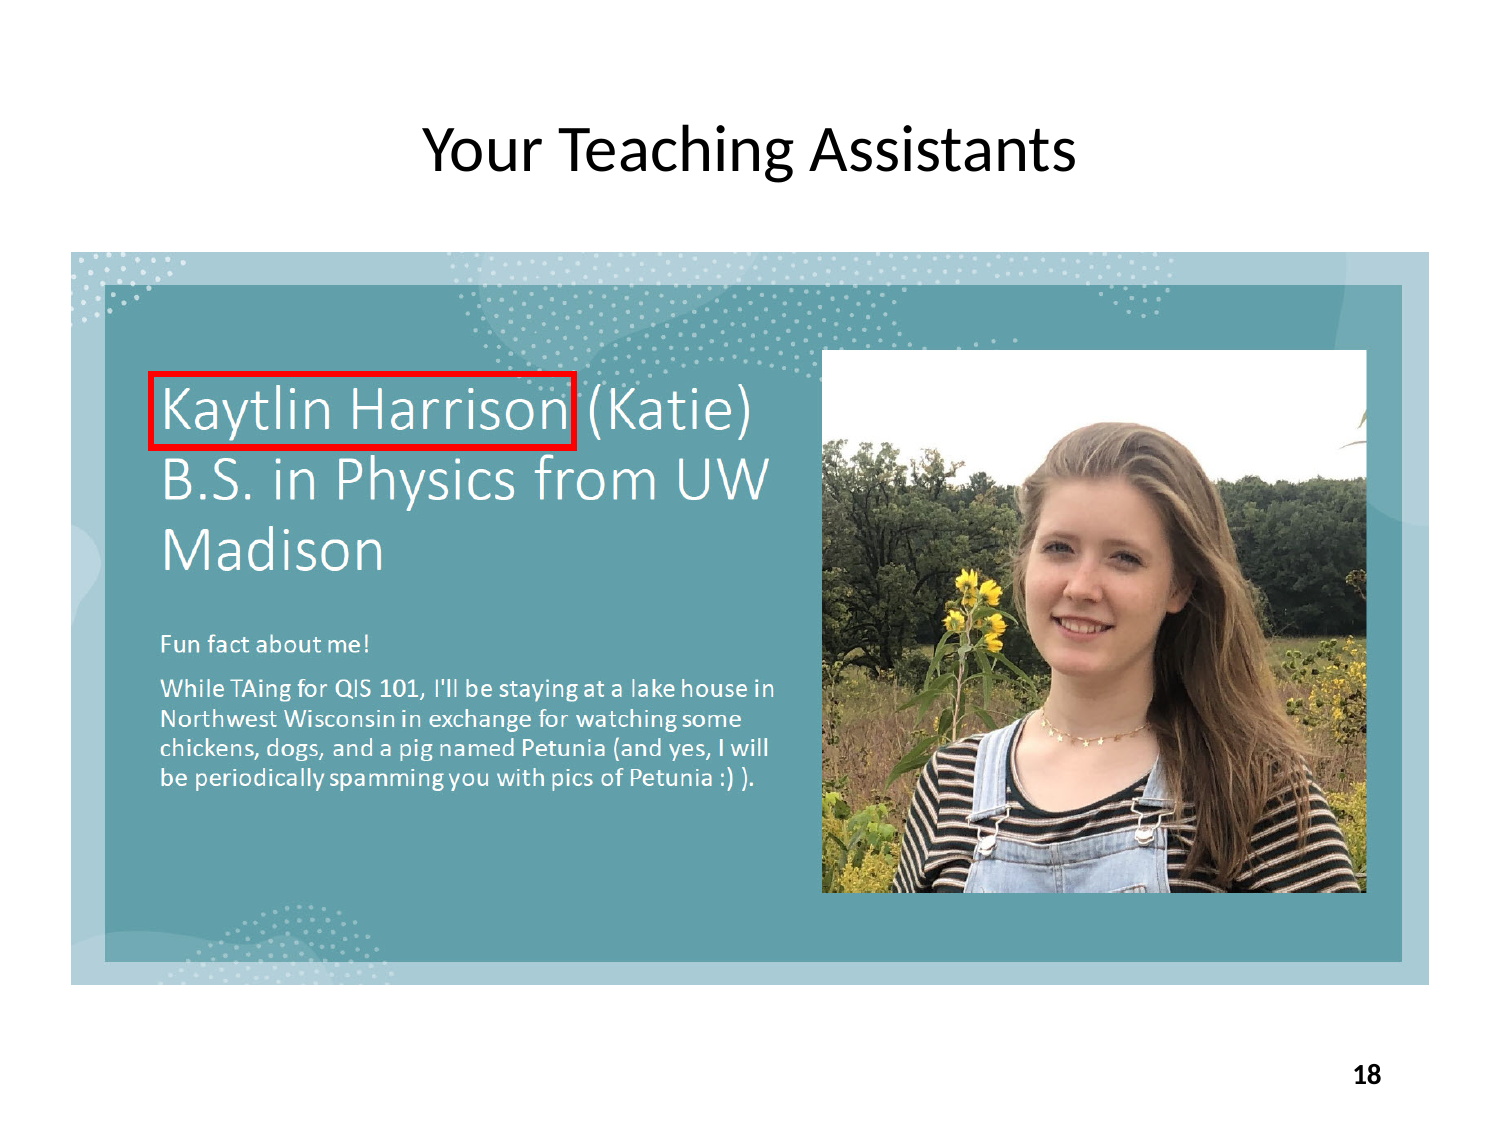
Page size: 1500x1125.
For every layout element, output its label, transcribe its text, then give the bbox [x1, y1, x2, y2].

picture [71, 252, 1429, 985]
slide_number 18 [1059, 1042, 1397, 1103]
title Your Teaching Assistants [103, 59, 1397, 241]
